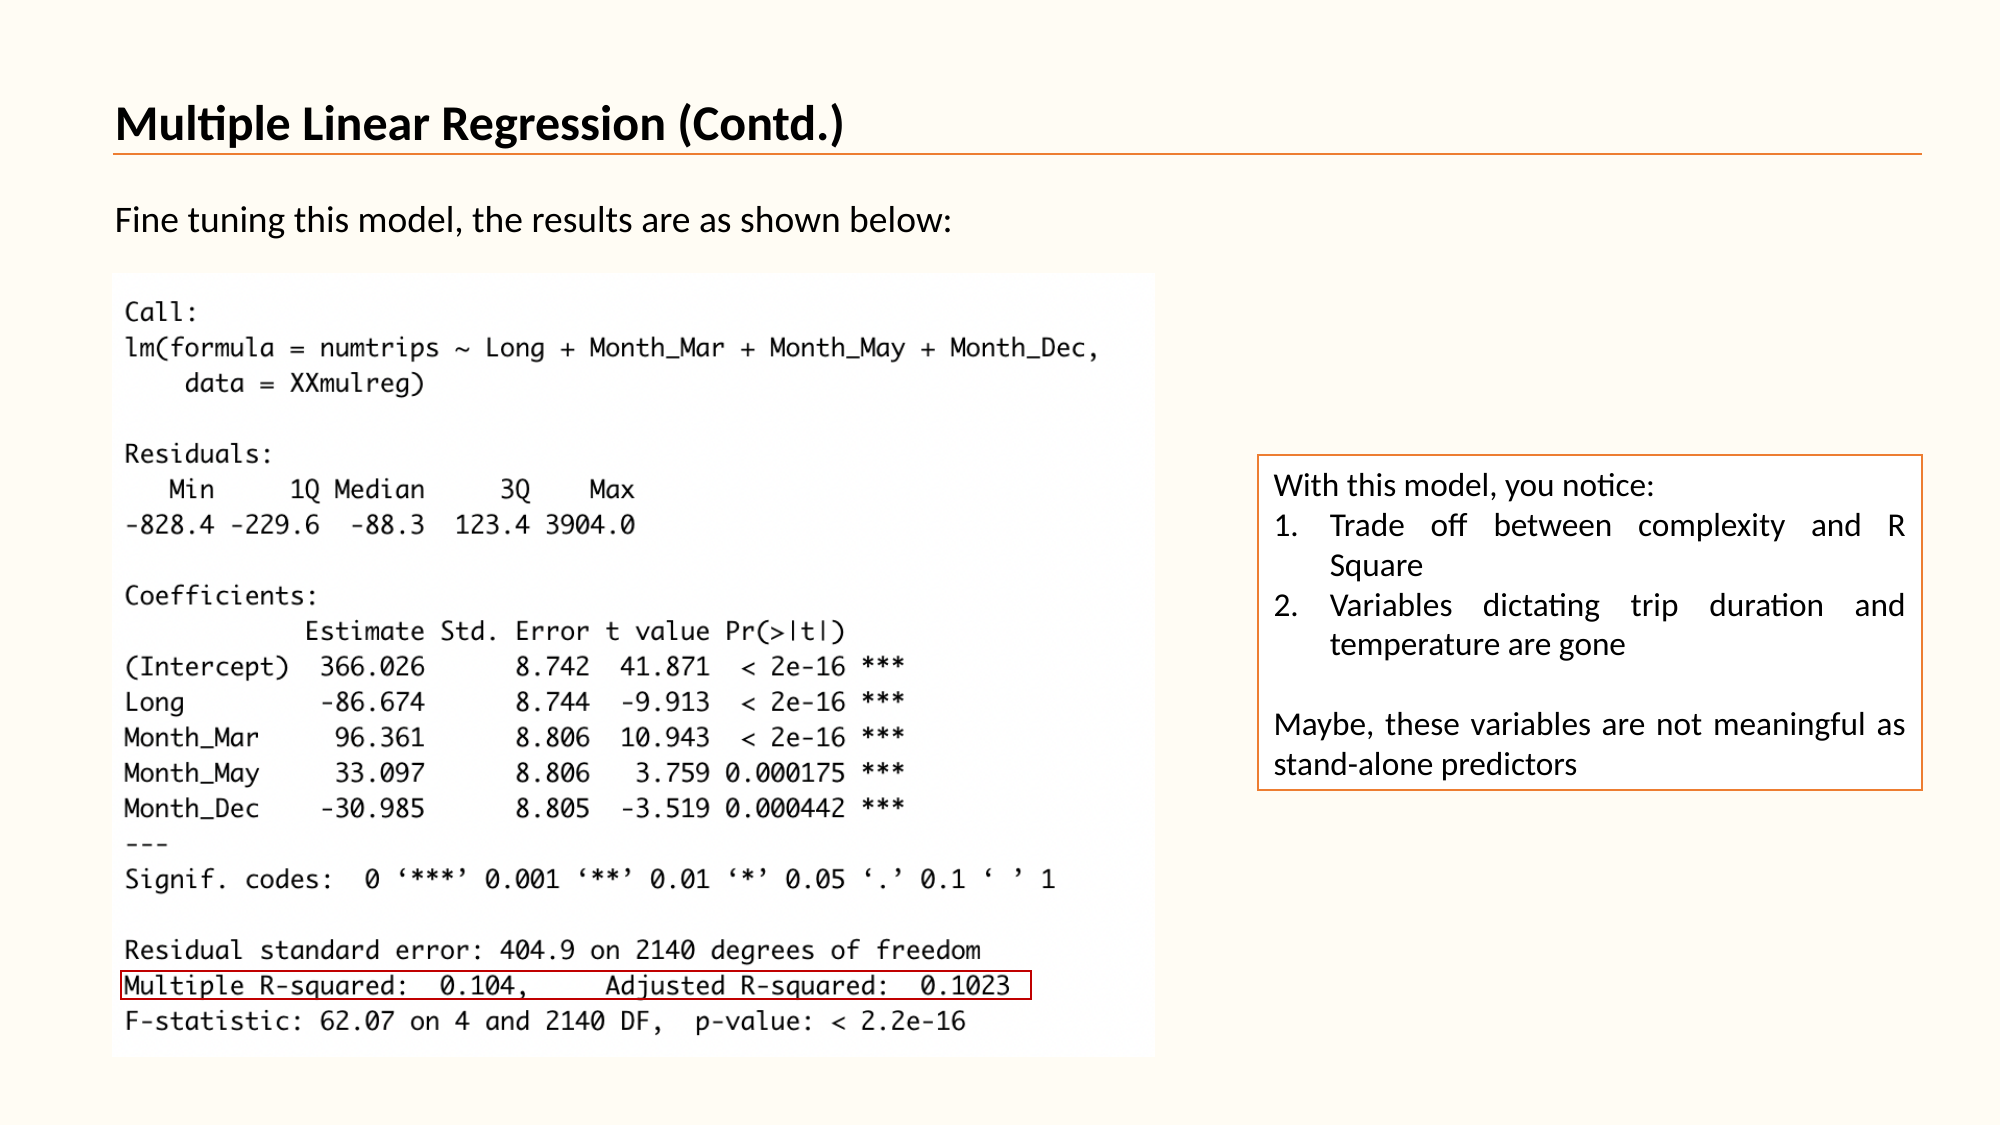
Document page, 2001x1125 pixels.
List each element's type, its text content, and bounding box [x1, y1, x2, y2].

text_box Fine tuning this model, the results are as shown below: [99, 187, 1922, 248]
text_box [112, 273, 1155, 1057]
text_box With this model, you notice: Trade off between complexity and R Square Variables dictating trip duration and temperature are gone Maybe, these variables are not meaningful as stand-alone predictors [1258, 455, 1922, 790]
title Multiple Linear Regression (Contd.) [99, 84, 1825, 163]
